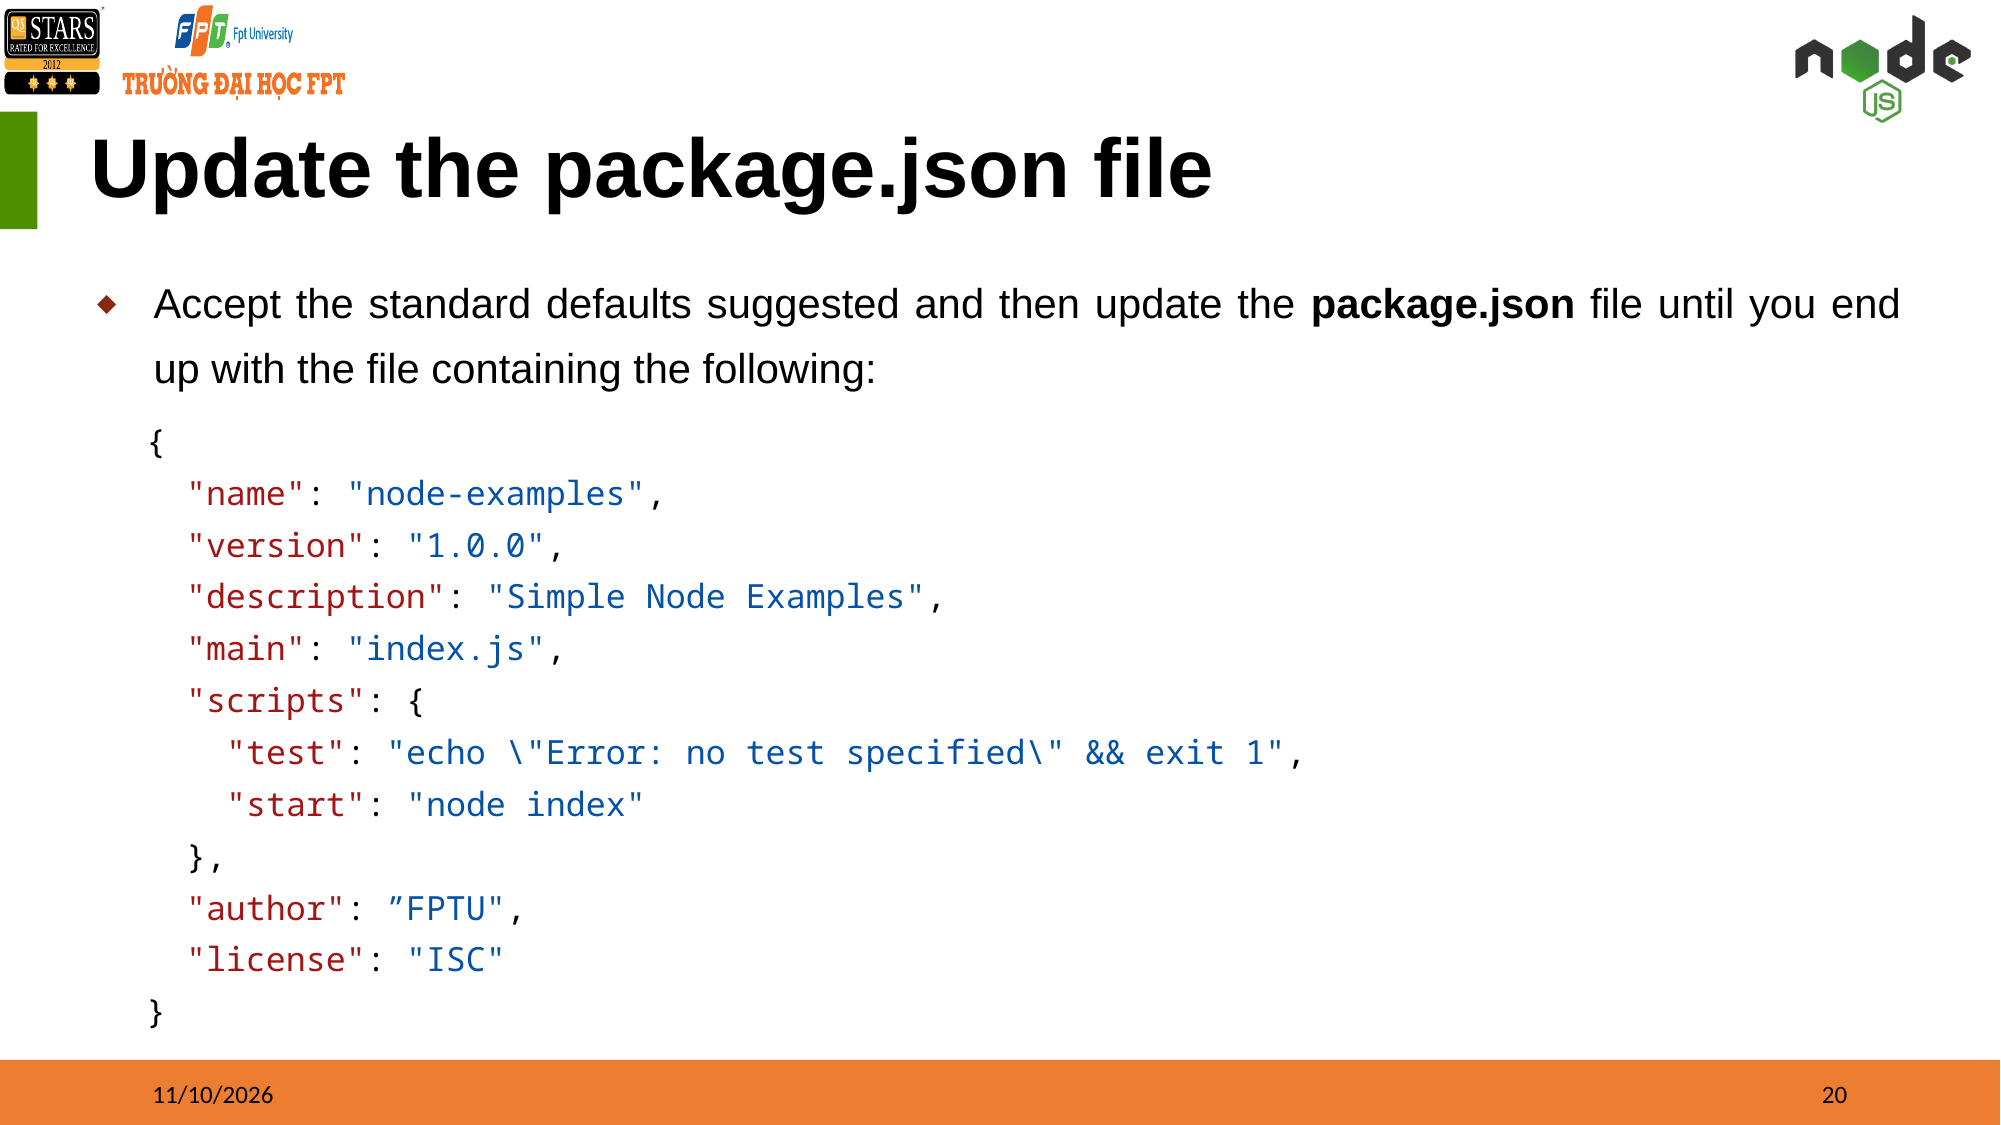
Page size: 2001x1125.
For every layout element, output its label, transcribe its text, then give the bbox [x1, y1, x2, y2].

list Accept the standard defaults suggested and then update the package.json file until you end up with the file containing the following: [82, 254, 1916, 405]
picture [1766, 0, 2000, 157]
title Update the package.json file [37, 111, 1978, 230]
text_box { "name": "node-examples", "version": "1.0.0", "description": "Simple Node Examples", "main": "index.js", "scripts": { "test": "echo \"Error: no test specified\" && exit 1", "start": "node index" }, "author": ”FPTU", "license": "ISC" } [131, 400, 1894, 1038]
slide_number 20 [1412, 1063, 1863, 1124]
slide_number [137, 1063, 588, 1124]
